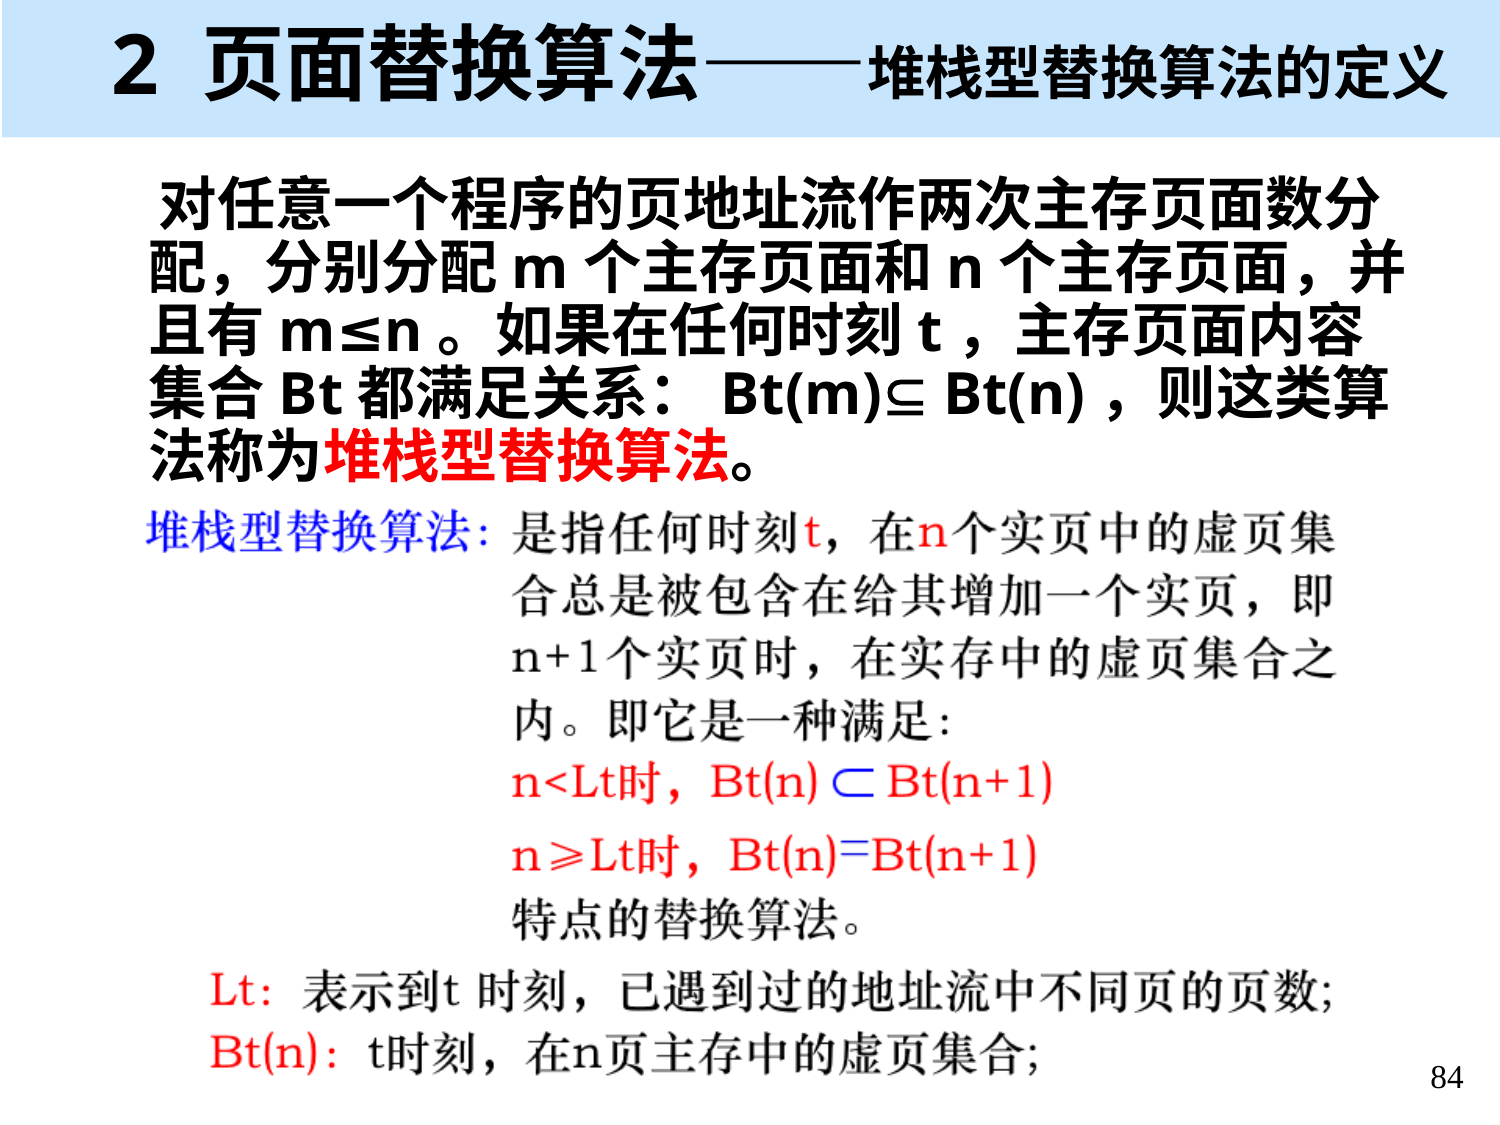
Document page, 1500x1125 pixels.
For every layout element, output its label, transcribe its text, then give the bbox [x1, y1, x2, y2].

title 2 页面替换算法——堆栈型替换算法的定义 [96, 11, 1492, 112]
list 对任意一个程序的页地址流作两次主存页面数分配，分别分配m个主存页面和n个主存页面，并且有m≤n。如果在任何时刻t，主存页面内容集合Bt都满足关系：Bt(m)Í Bt(n)，则这类算法称为堆栈型替换算法。 [76, 167, 1428, 981]
picture [139, 503, 1382, 1085]
